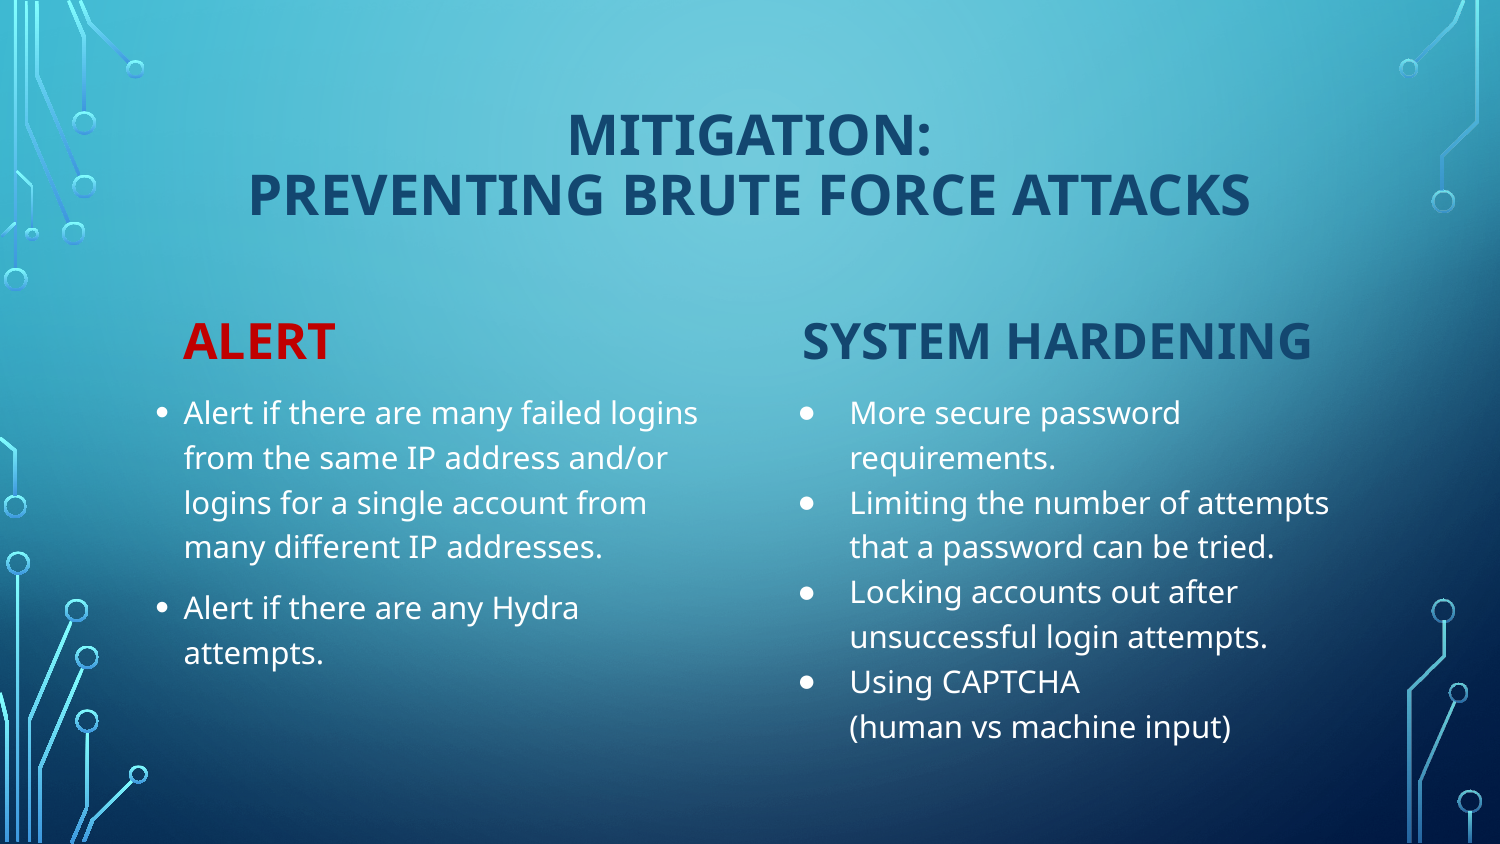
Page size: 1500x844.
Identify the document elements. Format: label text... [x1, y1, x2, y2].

title Mitigation: Preventing Brute Force Attacks [140, 76, 1360, 258]
list More secure password requirements. Limiting the number of attempts that a password can be tried. Locking accounts out after unsuccessful login attempts. Using CAPTCHA (human vs machine input) [759, 378, 1391, 713]
list System hardening [787, 276, 1360, 378]
list Alert [168, 276, 741, 378]
list Alert if there are many failed logins from the same IP address and/or logins for a single account from many different IP addresses. Alert if there are any Hydra attempts. [140, 378, 741, 713]
